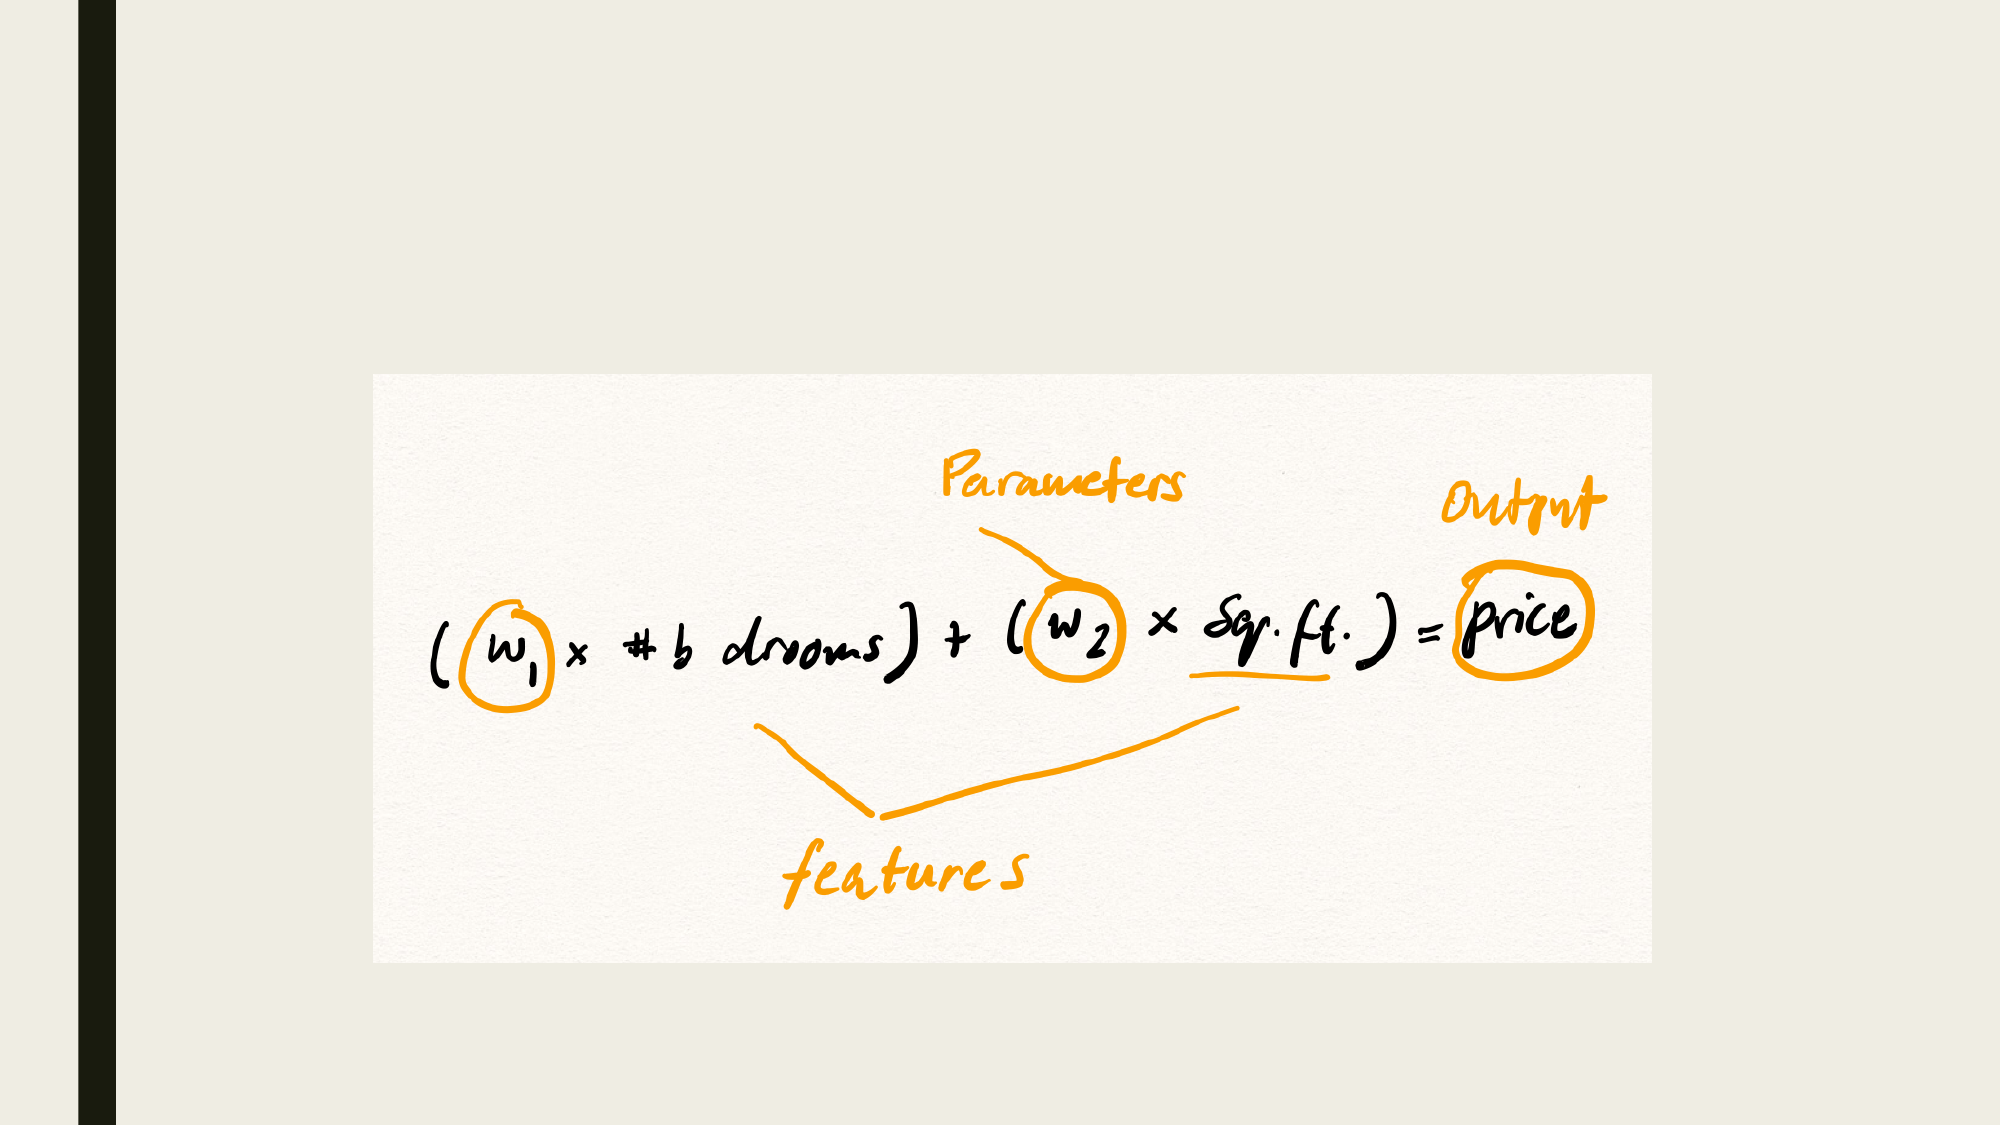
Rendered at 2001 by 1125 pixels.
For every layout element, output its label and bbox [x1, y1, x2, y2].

list [373, 374, 1652, 963]
